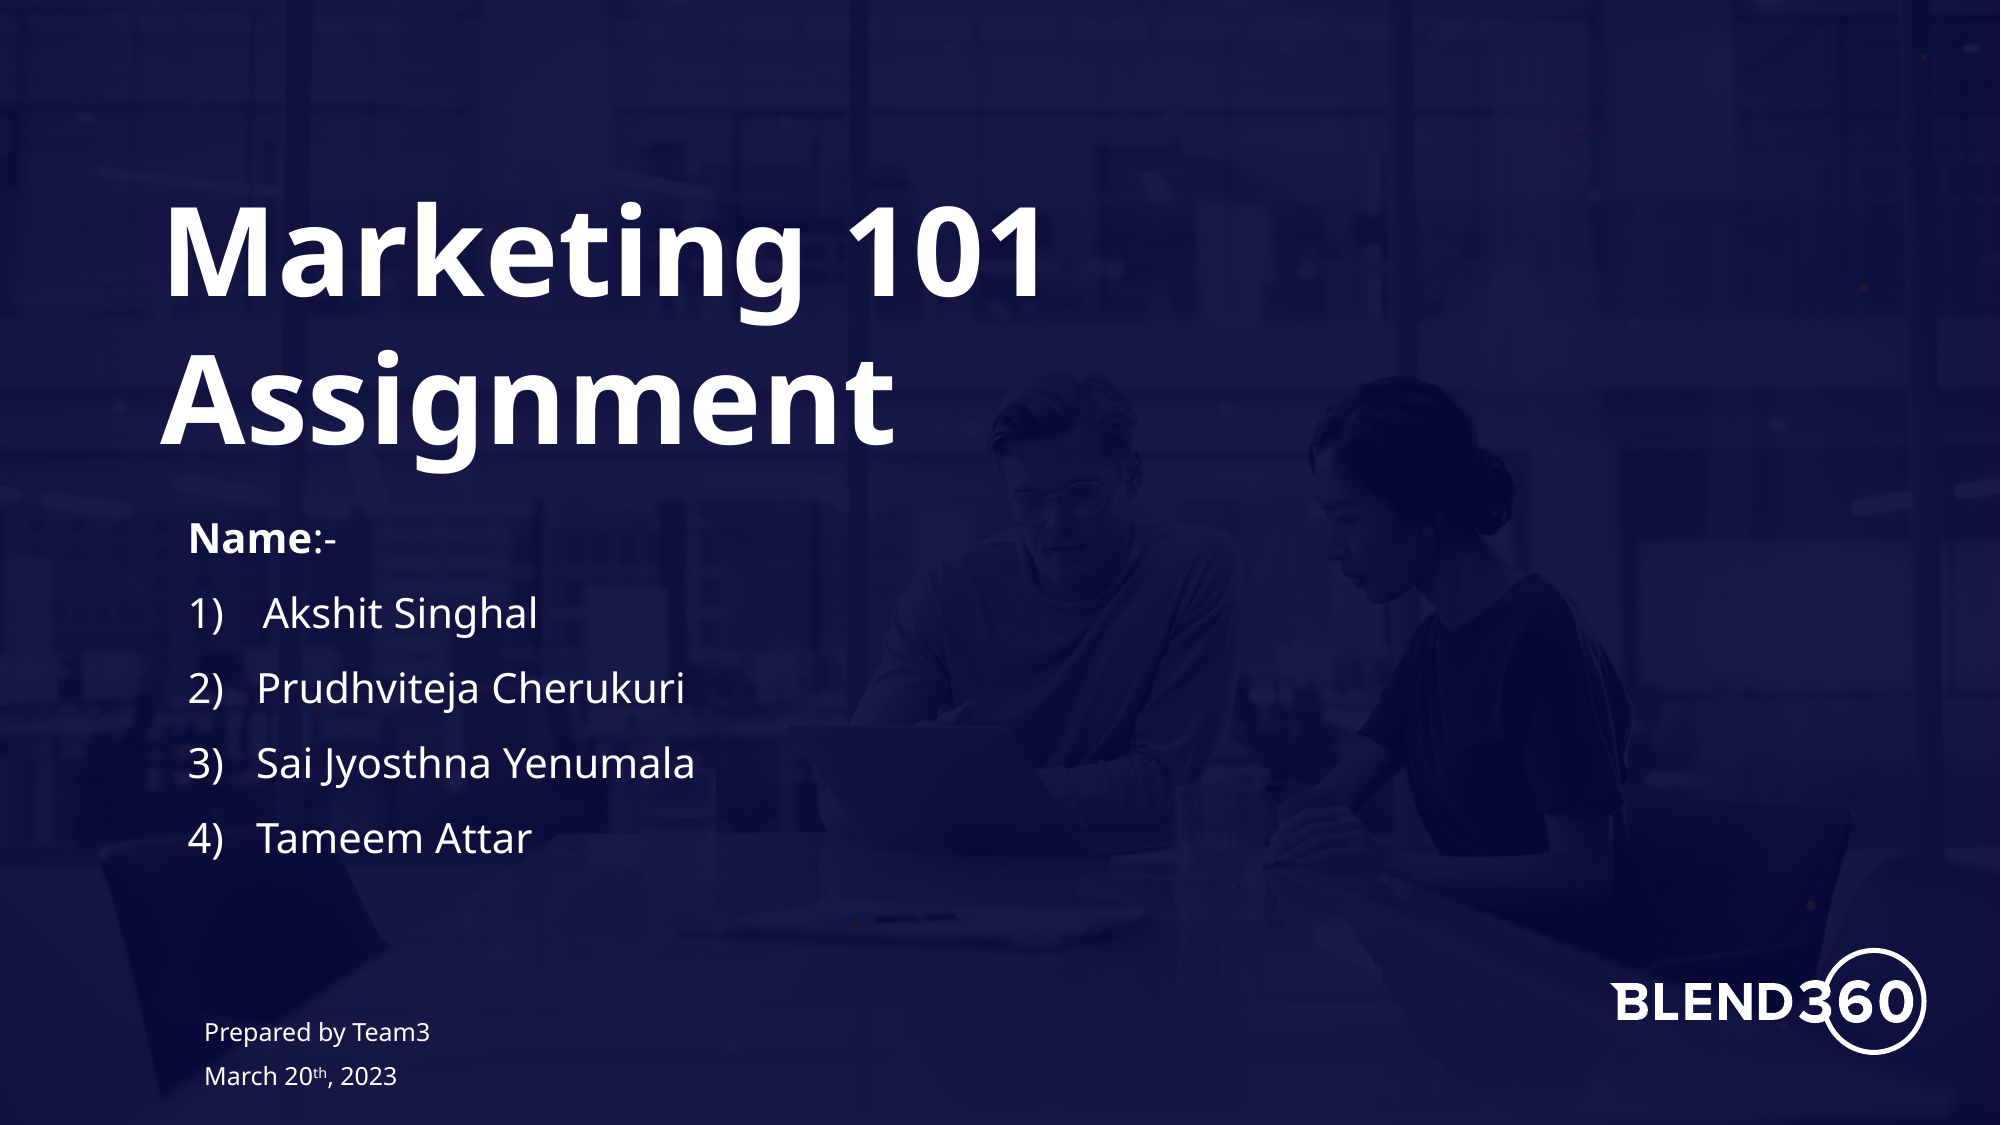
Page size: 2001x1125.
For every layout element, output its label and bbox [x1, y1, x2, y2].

picture [0, 0, 2000, 1125]
text_box [1610, 947, 1927, 1055]
